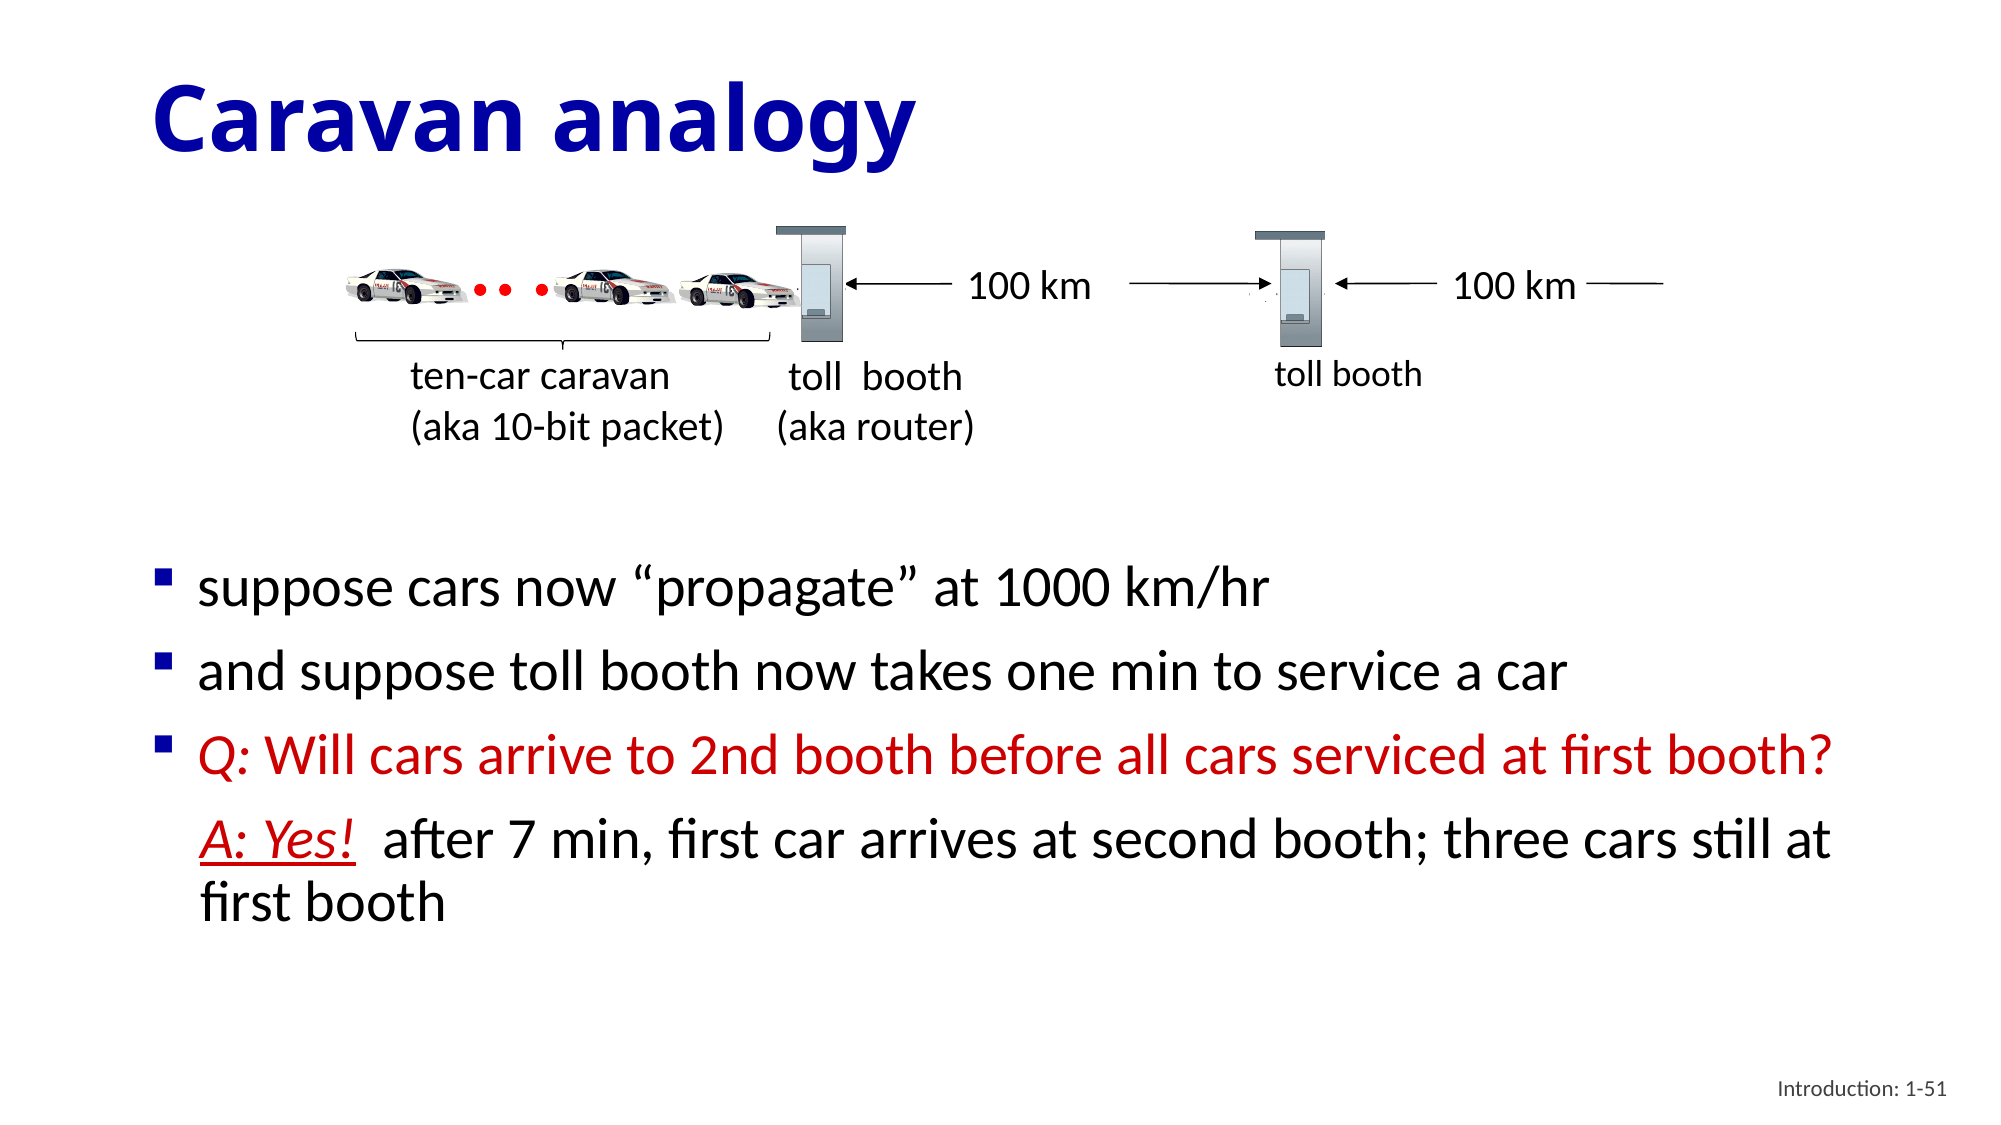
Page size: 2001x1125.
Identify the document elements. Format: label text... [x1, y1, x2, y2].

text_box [1174, 232, 1524, 403]
text_box 100 km [1069, 250, 1130, 316]
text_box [769, 218, 846, 346]
title Caravan analogy [135, 47, 1861, 195]
text_box [499, 283, 512, 296]
picture [678, 272, 802, 309]
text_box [683, 232, 1069, 458]
text_box [474, 283, 487, 296]
text_box 100 km [1524, 250, 1615, 316]
picture [345, 268, 469, 305]
text_box A: Yes! after 7 min, first car arrives at second booth; three cars still at first booth [184, 800, 1932, 1042]
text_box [1249, 223, 1325, 351]
text_box ten-car caravan (aka 10-bit packet) [395, 342, 683, 456]
slide_number Introduction: 1- [1512, 1056, 1963, 1117]
text_box [355, 331, 683, 350]
text_box suppose cars now “propagate” at 1000 km/hr and suppose toll booth now takes one min to service a car Q: Will cars arrive to 2nd booth before all cars serviced at first booth? [135, 549, 1861, 821]
text_box [535, 283, 549, 296]
picture [553, 269, 677, 306]
